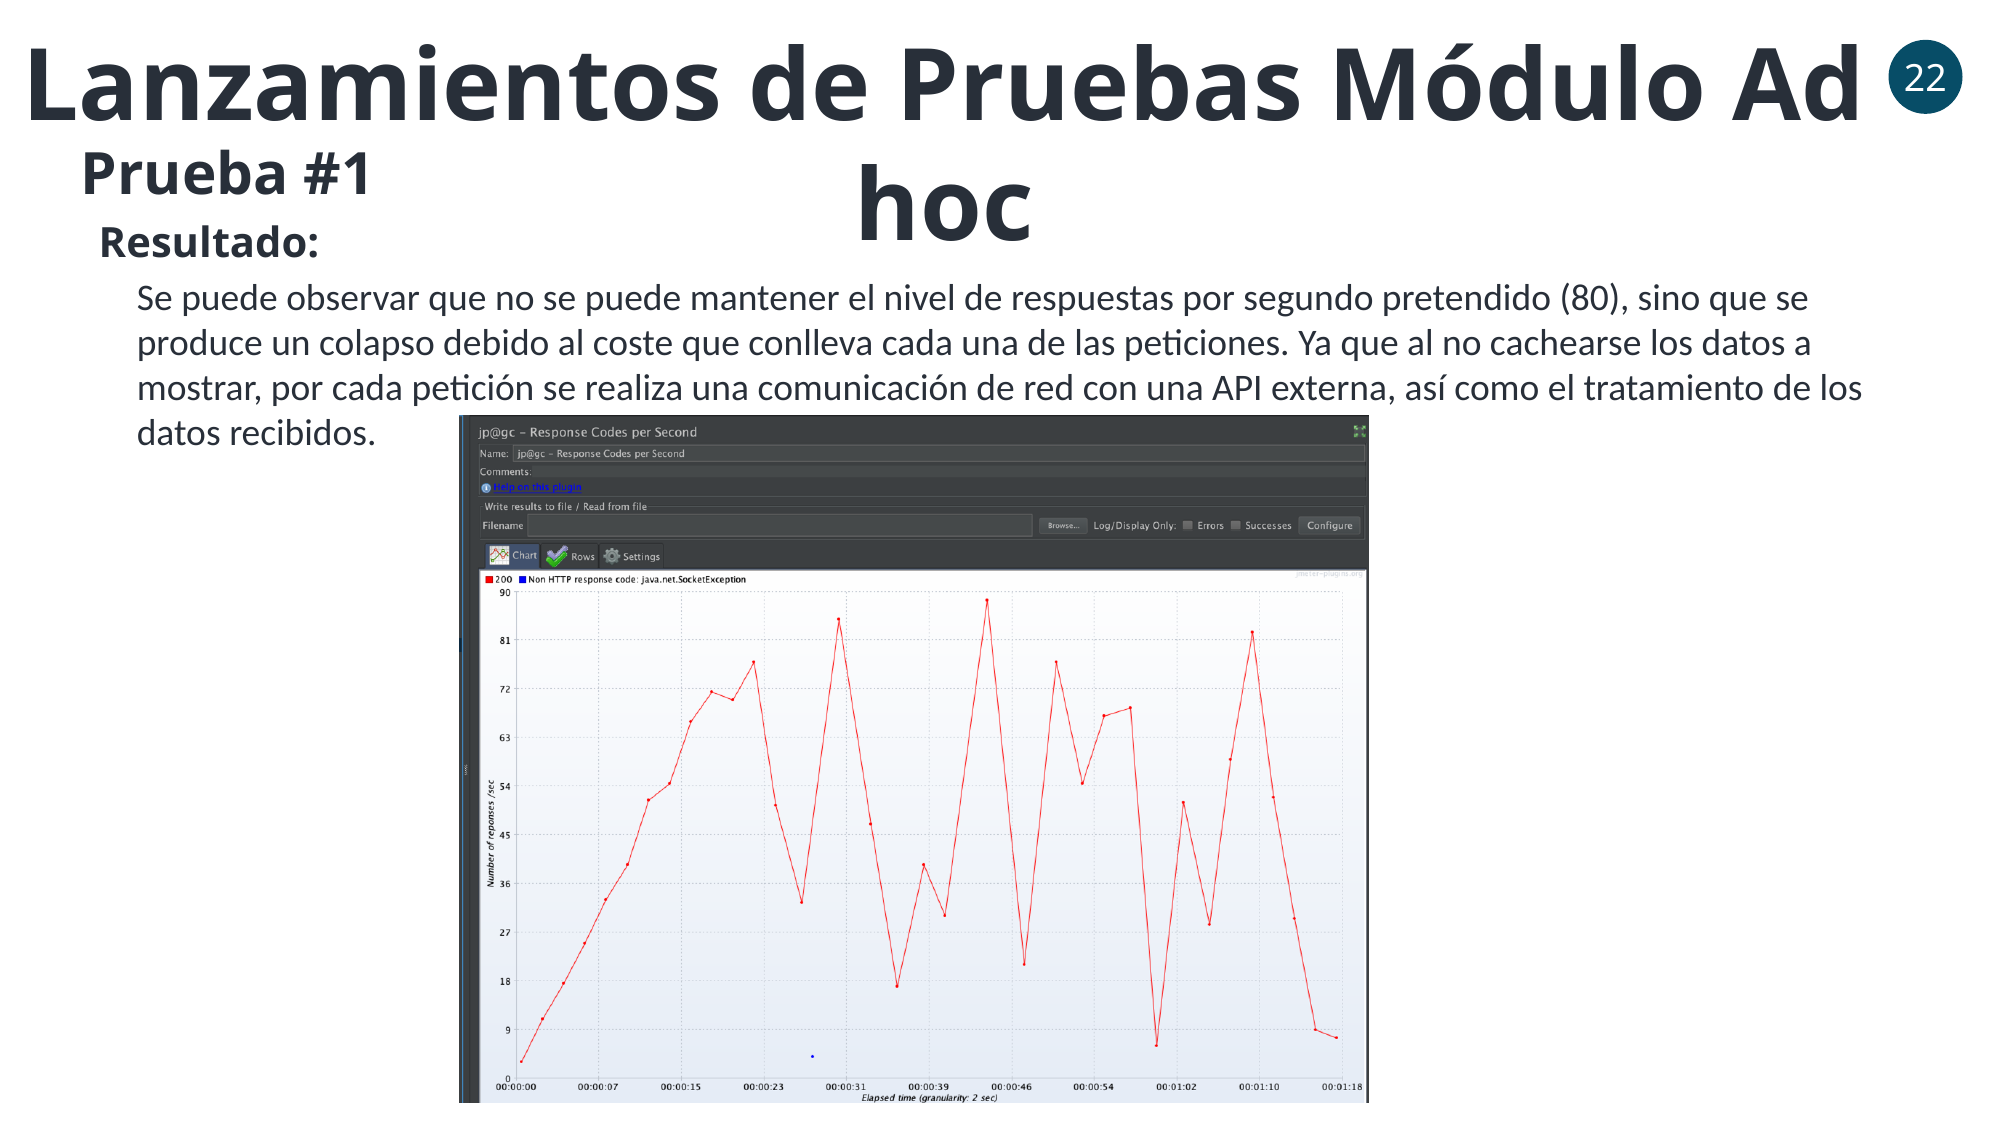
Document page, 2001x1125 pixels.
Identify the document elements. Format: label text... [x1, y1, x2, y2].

text_box 22 [1887, 38, 1964, 115]
text_box Resultado: [84, 208, 1387, 274]
text_box Se puede observar que no se puede mantener el nivel de respuestas por segundo pretendido (80), sino que se produce un colapso debido al coste que conlleva cada una de las peticiones. Ya que al no cachearse los datos a mostrar, por cada petición se realiza una comunicación de red con una API externa, así como el tratamiento de los datos recibidos. [122, 265, 1889, 461]
text_box Prueba #1 [66, 129, 1369, 214]
text_box Lanzamientos de Pruebas Módulo Ad hoc [0, 13, 1889, 268]
picture [459, 415, 1369, 1103]
